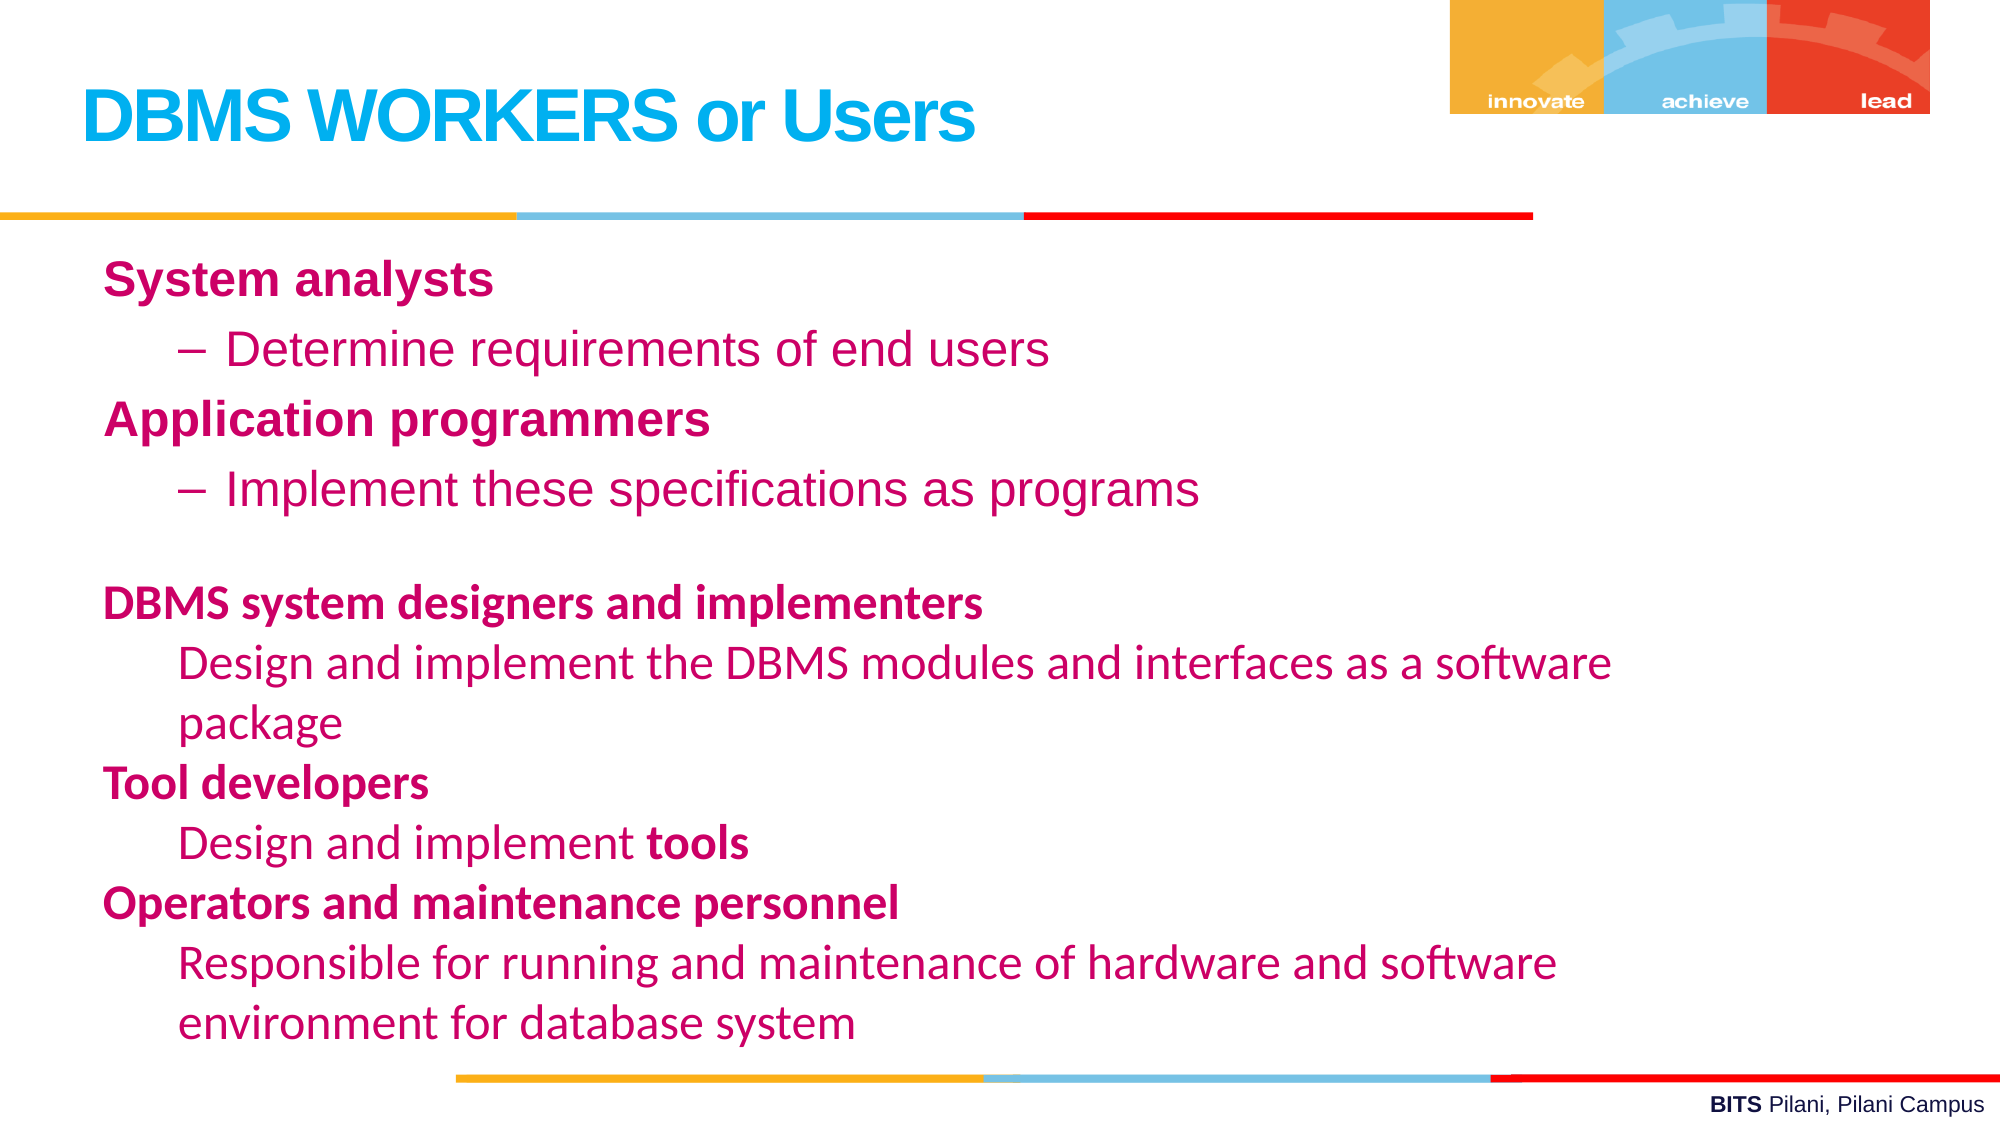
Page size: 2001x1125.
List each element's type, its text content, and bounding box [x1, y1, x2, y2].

list DBMS WORKERS or Users [66, 24, 1450, 213]
picture [1449, 0, 1930, 114]
list System analysts Determine requirements of end users Application programmers Implement these specifications as programs [88, 239, 1607, 536]
text_box DBMS system designers and implementers Design and implement the DBMS modules and interfaces as a software package Tool developers Design and implement tools Operators and maintenance personnel Responsible for running and maintenance of hardware and software environment for database system [88, 562, 1670, 1058]
